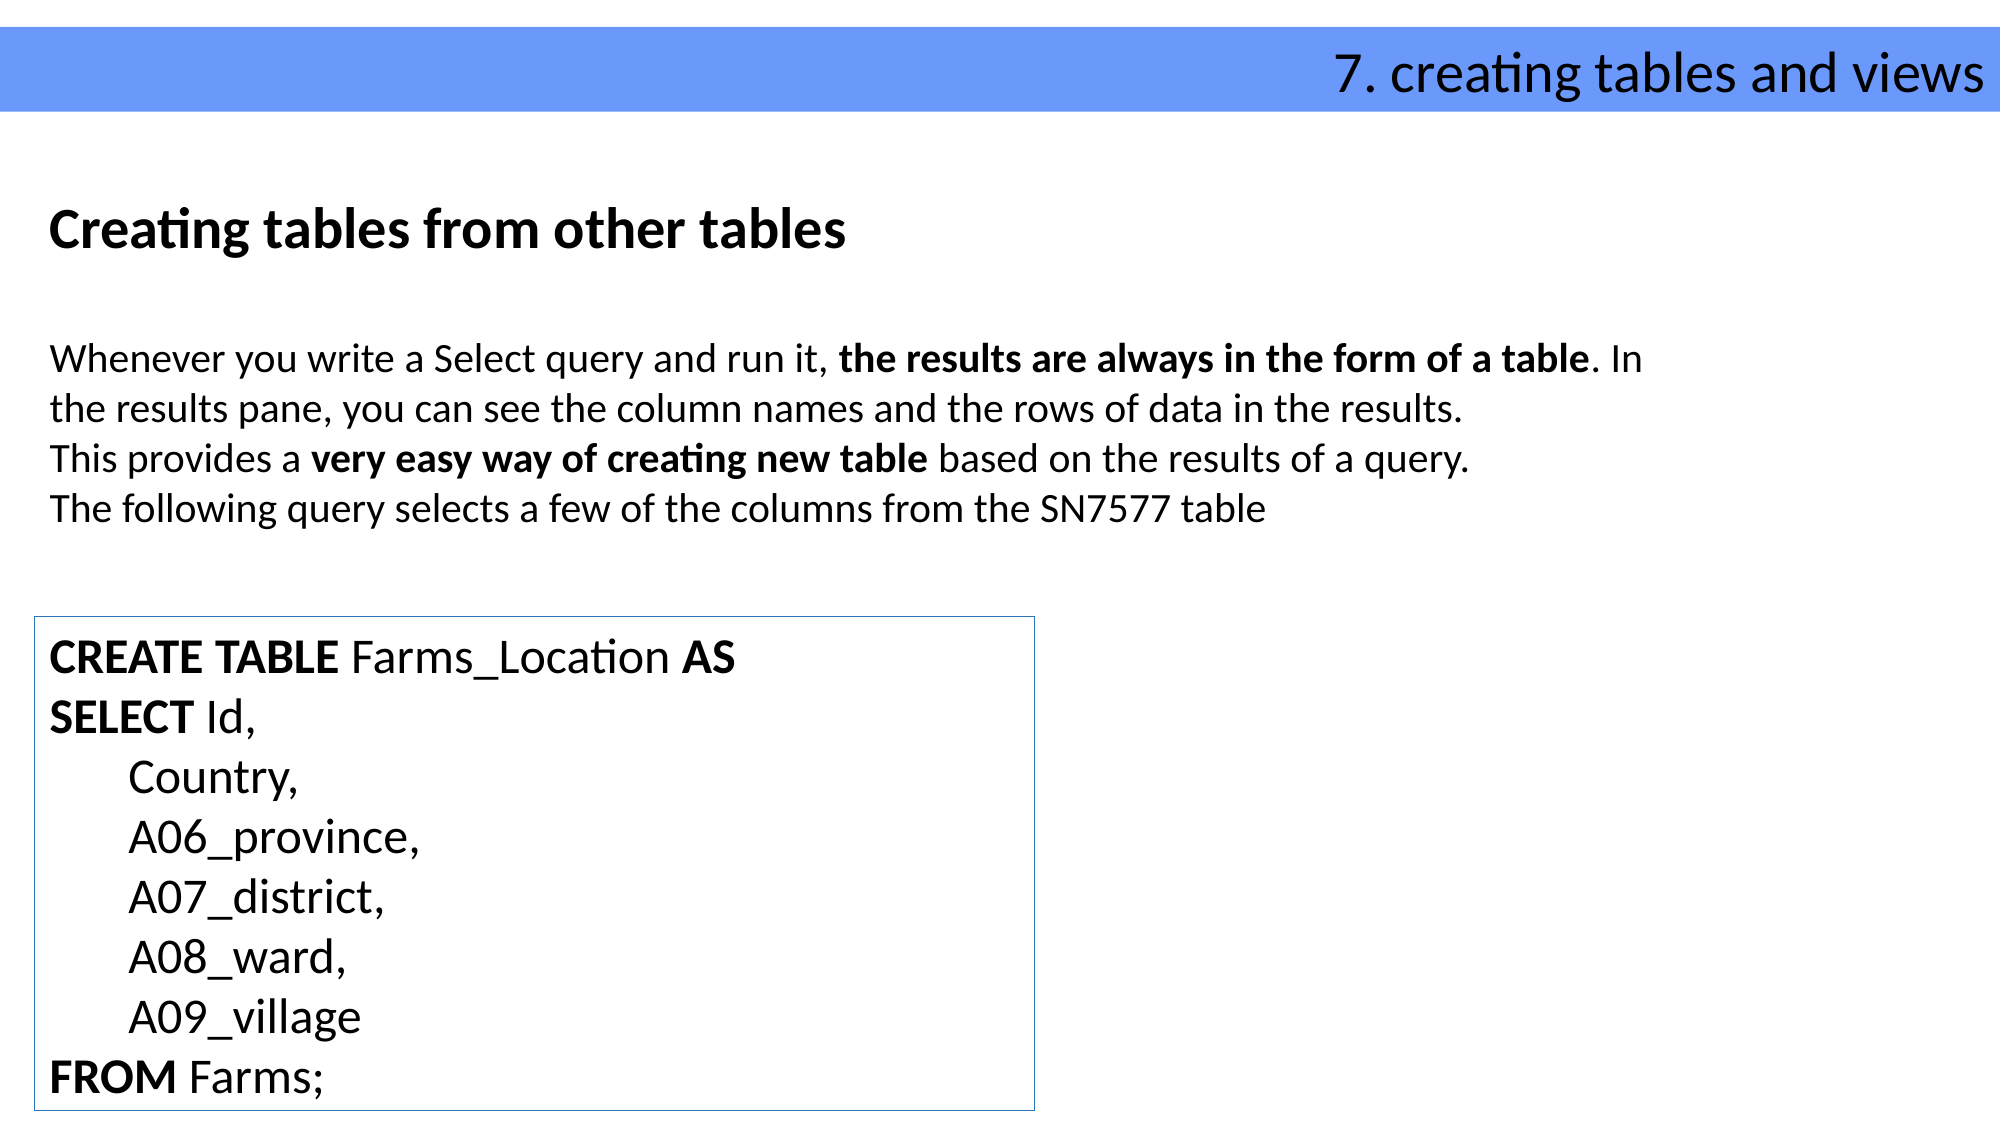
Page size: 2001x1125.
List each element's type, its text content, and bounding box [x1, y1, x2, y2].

text_box 7. creating tables and views [0, 26, 2000, 112]
text_box Creating tables from other tables Whenever you write a Select query and run it, the results are always in the form of a table. In the results pane, you can see the column names and the rows of data in the results. This provides a very easy way of creating new table based on the results of a query. The following query selects a few of the columns from the SN7577 table [34, 183, 1716, 538]
text_box CREATE TABLE Farms_Location AS SELECT Id, Country, A06_province, A07_district, A08_ward, A09_village FROM Farms; [34, 616, 1035, 1111]
